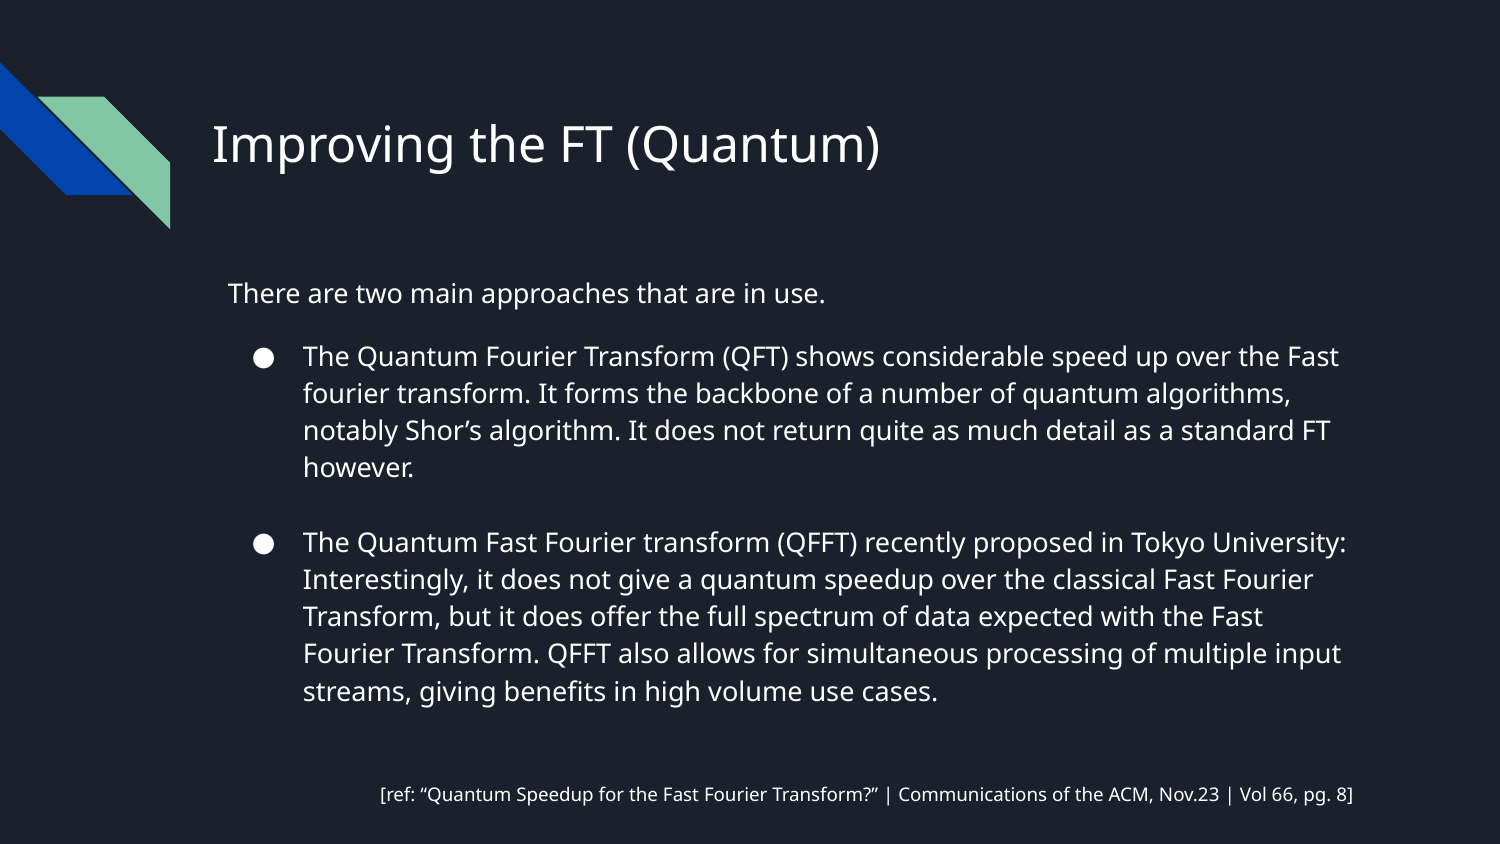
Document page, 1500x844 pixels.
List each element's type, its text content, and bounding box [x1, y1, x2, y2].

text_box [ref: “Quantum Speedup for the Fast Fourier Transform?” | Communications of the ACM, Nov.23 | Vol 66, pg. 8] [210, 764, 1368, 801]
title Improving the FT (Quantum) [197, 97, 1394, 215]
list There are two main approaches that are in use. The Quantum Fourier Transform (QFT) shows considerable speed up over the Fast fourier transform. It forms the backbone of a number of quantum algorithms, notably Shor’s algorithm. It does not return quite as much detail as a standard FT however. The Quantum Fast Fourier transform (QFFT) recently proposed in Tokyo University: Interestingly, it does not give a quantum speedup over the classical Fast Fourier Transform, but it does offer the full spectrum of data expected with the Fast Fourier Transform. QFFT also allows for simultaneous processing of multiple input streams, giving benefits in high volume use cases. [212, 257, 1368, 735]
